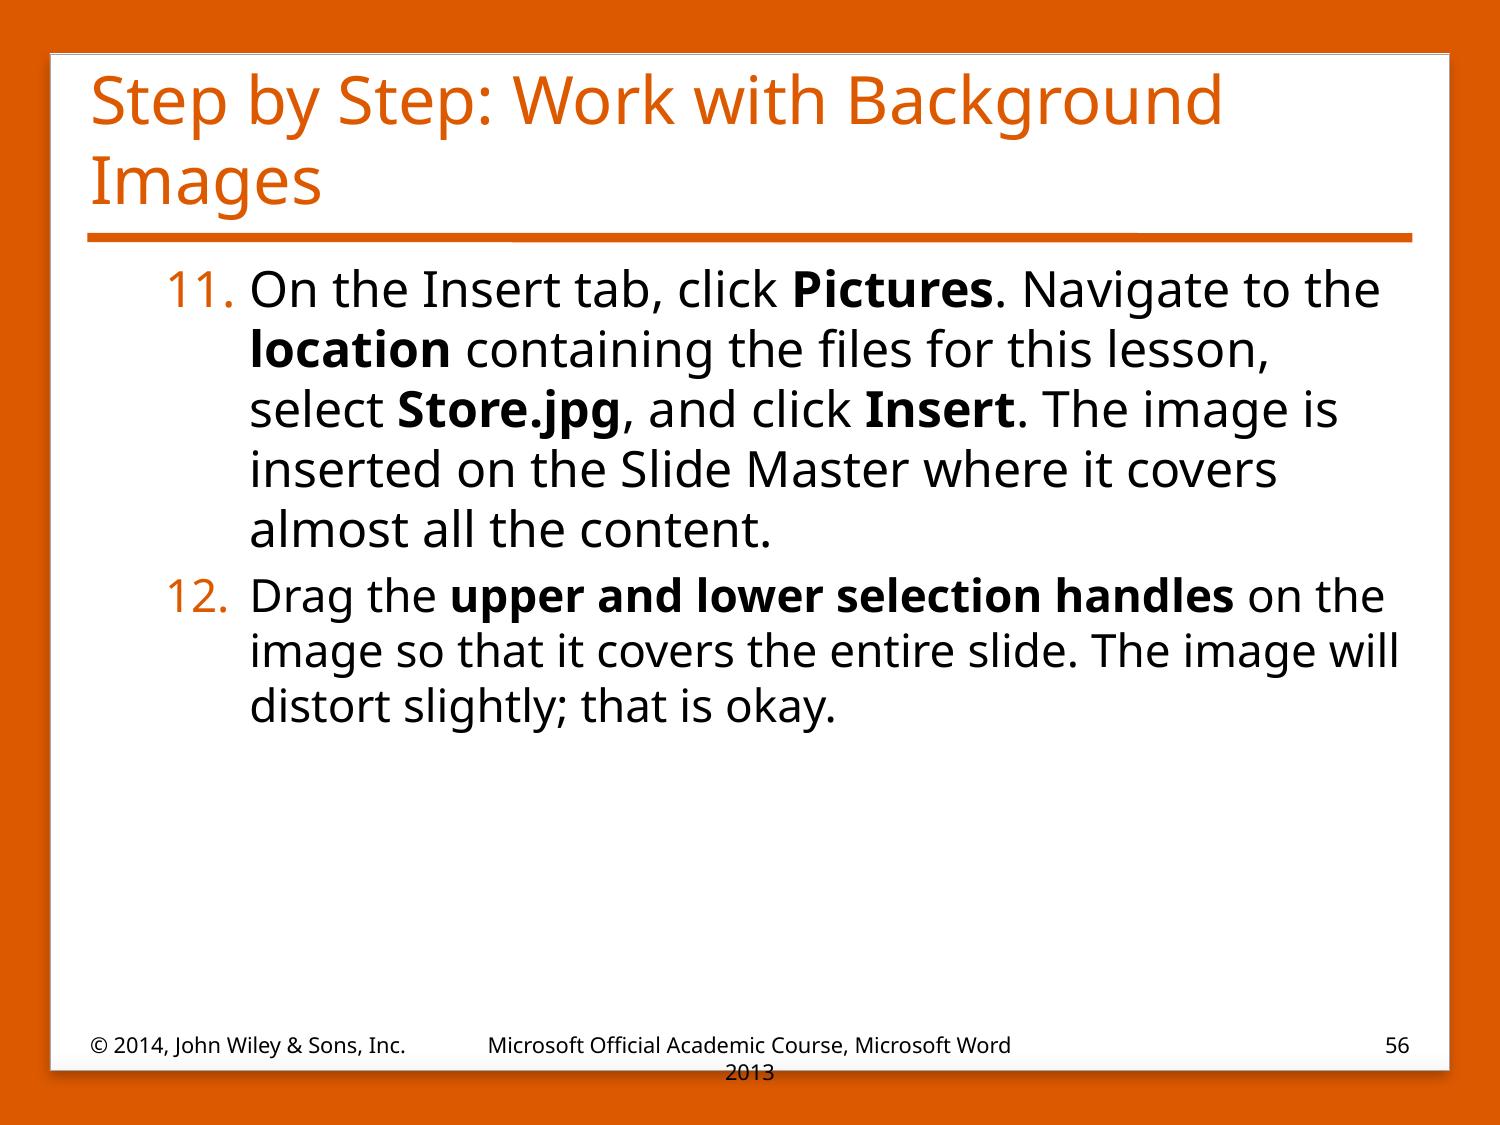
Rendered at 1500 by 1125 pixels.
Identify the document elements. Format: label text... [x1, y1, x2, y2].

slide_number © 2014, John Wiley & Sons, Inc. [74, 1024, 426, 1103]
title Step by Step: Work with Background Images [74, 74, 1426, 226]
footer Microsoft Official Academic Course, Microsoft Word 2013 [449, 1024, 1051, 1103]
list On the Insert tab, click Pictures. Navigate to the location containing the files for this lesson, select Store.jpg, and click Insert. The image is inserted on the Slide Master where it covers almost all the content. Drag the upper and lower selection handles on the image so that it covers the entire slide. The image will distort slightly; that is okay. [75, 249, 1425, 1063]
slide_number 56 [1074, 1024, 1426, 1103]
